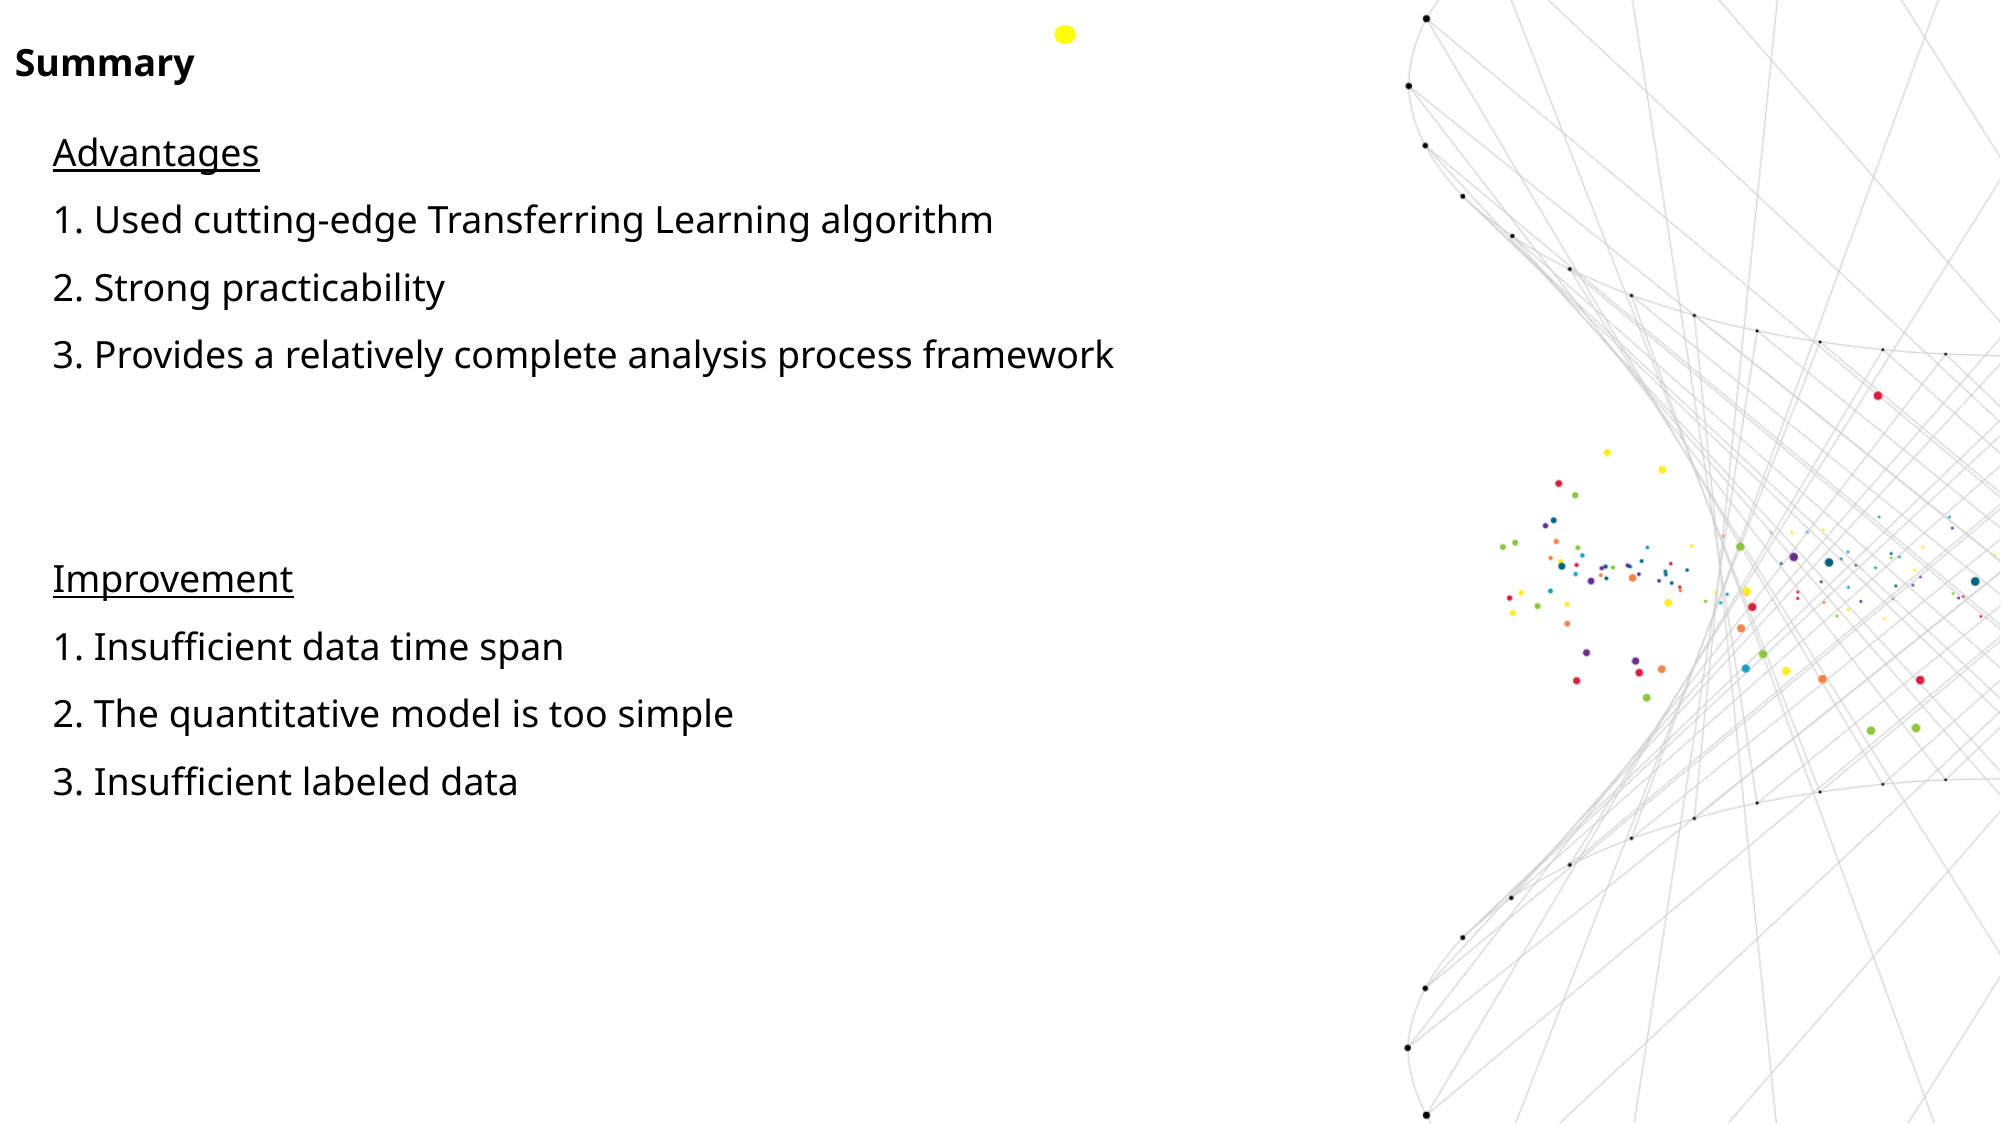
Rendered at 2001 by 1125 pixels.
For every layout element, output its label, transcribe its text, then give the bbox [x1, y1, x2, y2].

text_box Advantages 1. Used cutting-edge Transferring Learning algorithm 2. Strong practicability 3. Provides a relatively complete analysis process framework [37, 98, 1756, 384]
text_box Summary [0, 31, 1971, 92]
text_box [1054, 24, 1076, 31]
text_box Improvement 1. Insufficient data time span 2. The quantitative model is too simple 3. Insufficient labeled data [37, 525, 1756, 810]
picture [1314, 0, 2001, 1123]
